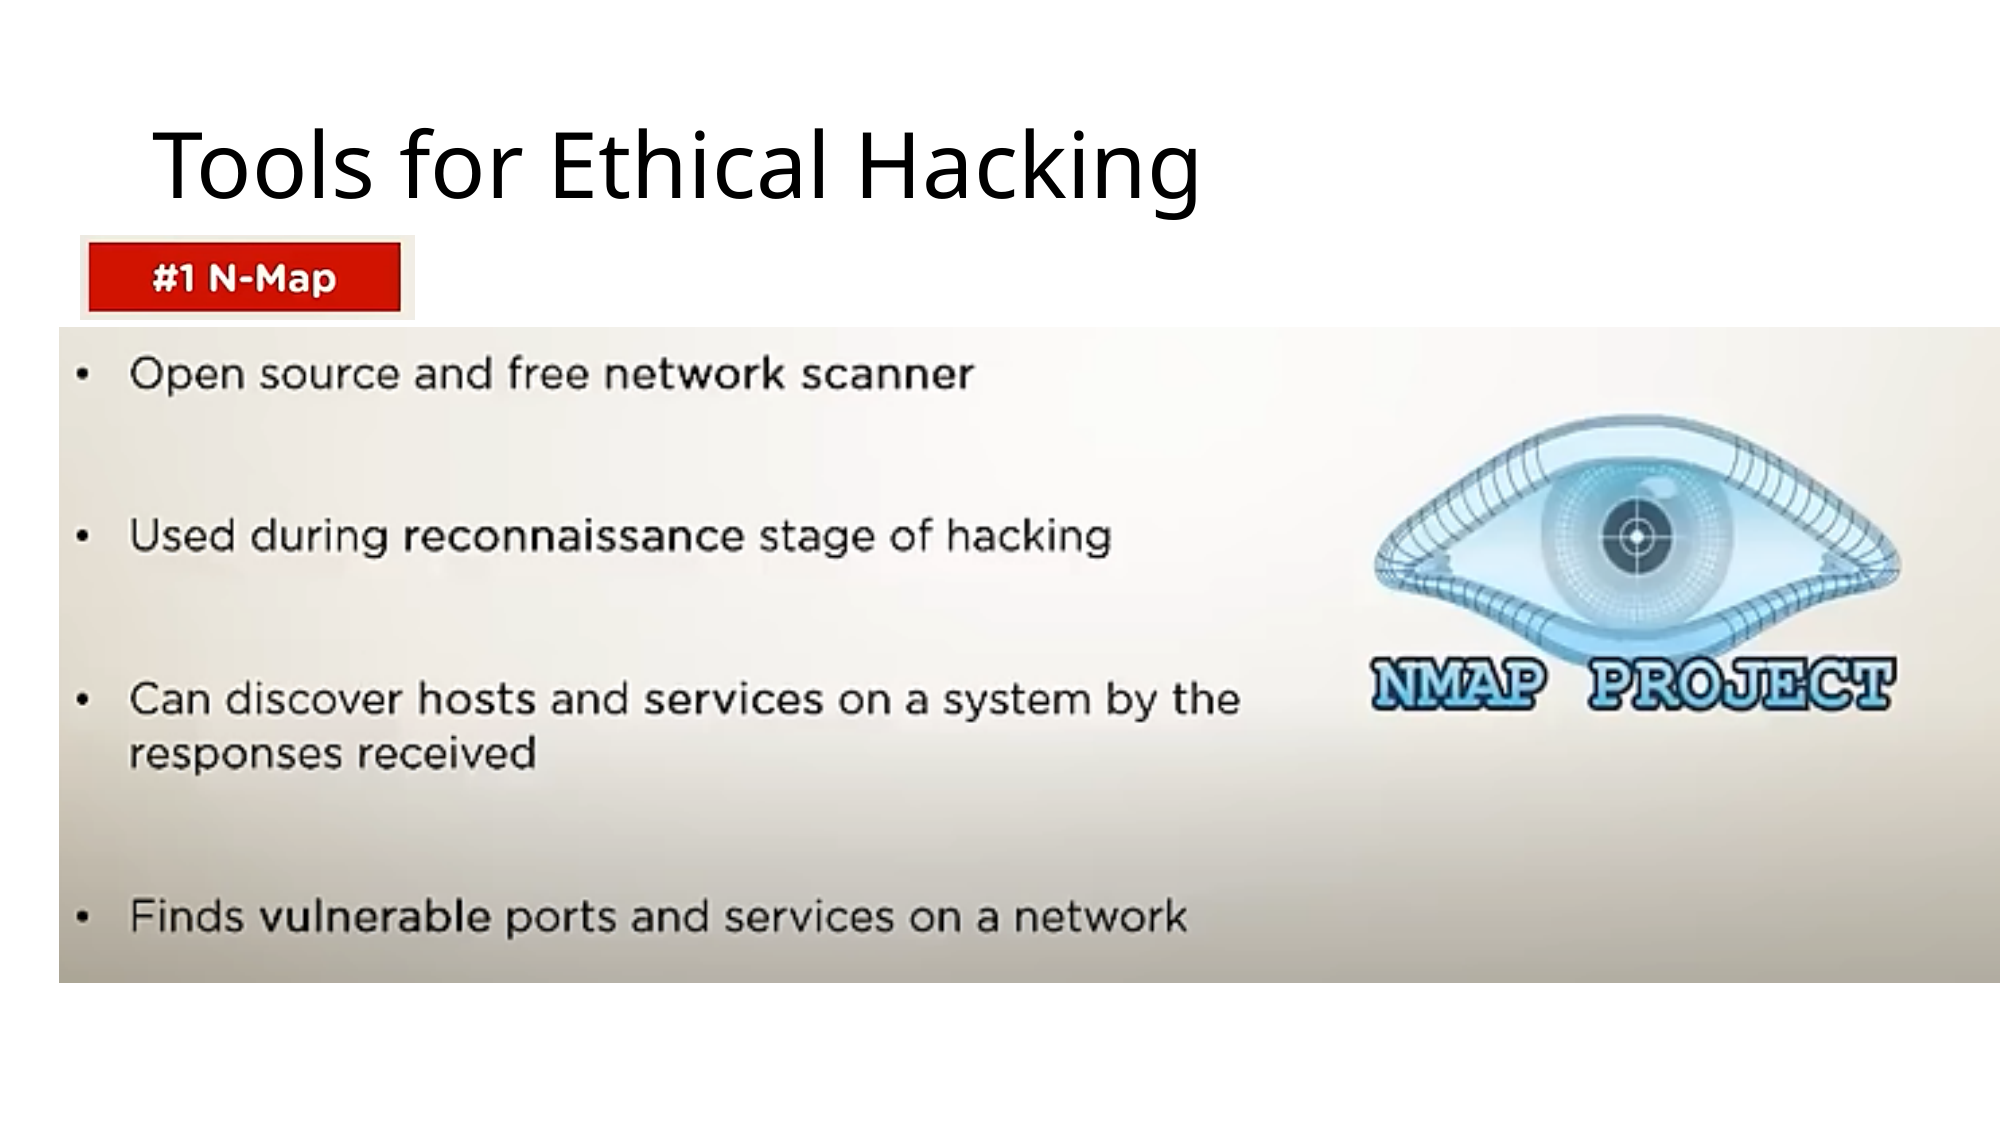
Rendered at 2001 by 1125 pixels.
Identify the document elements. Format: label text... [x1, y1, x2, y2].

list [59, 327, 2000, 984]
picture [80, 235, 415, 320]
title Tools for Ethical Hacking [137, 59, 1863, 278]
